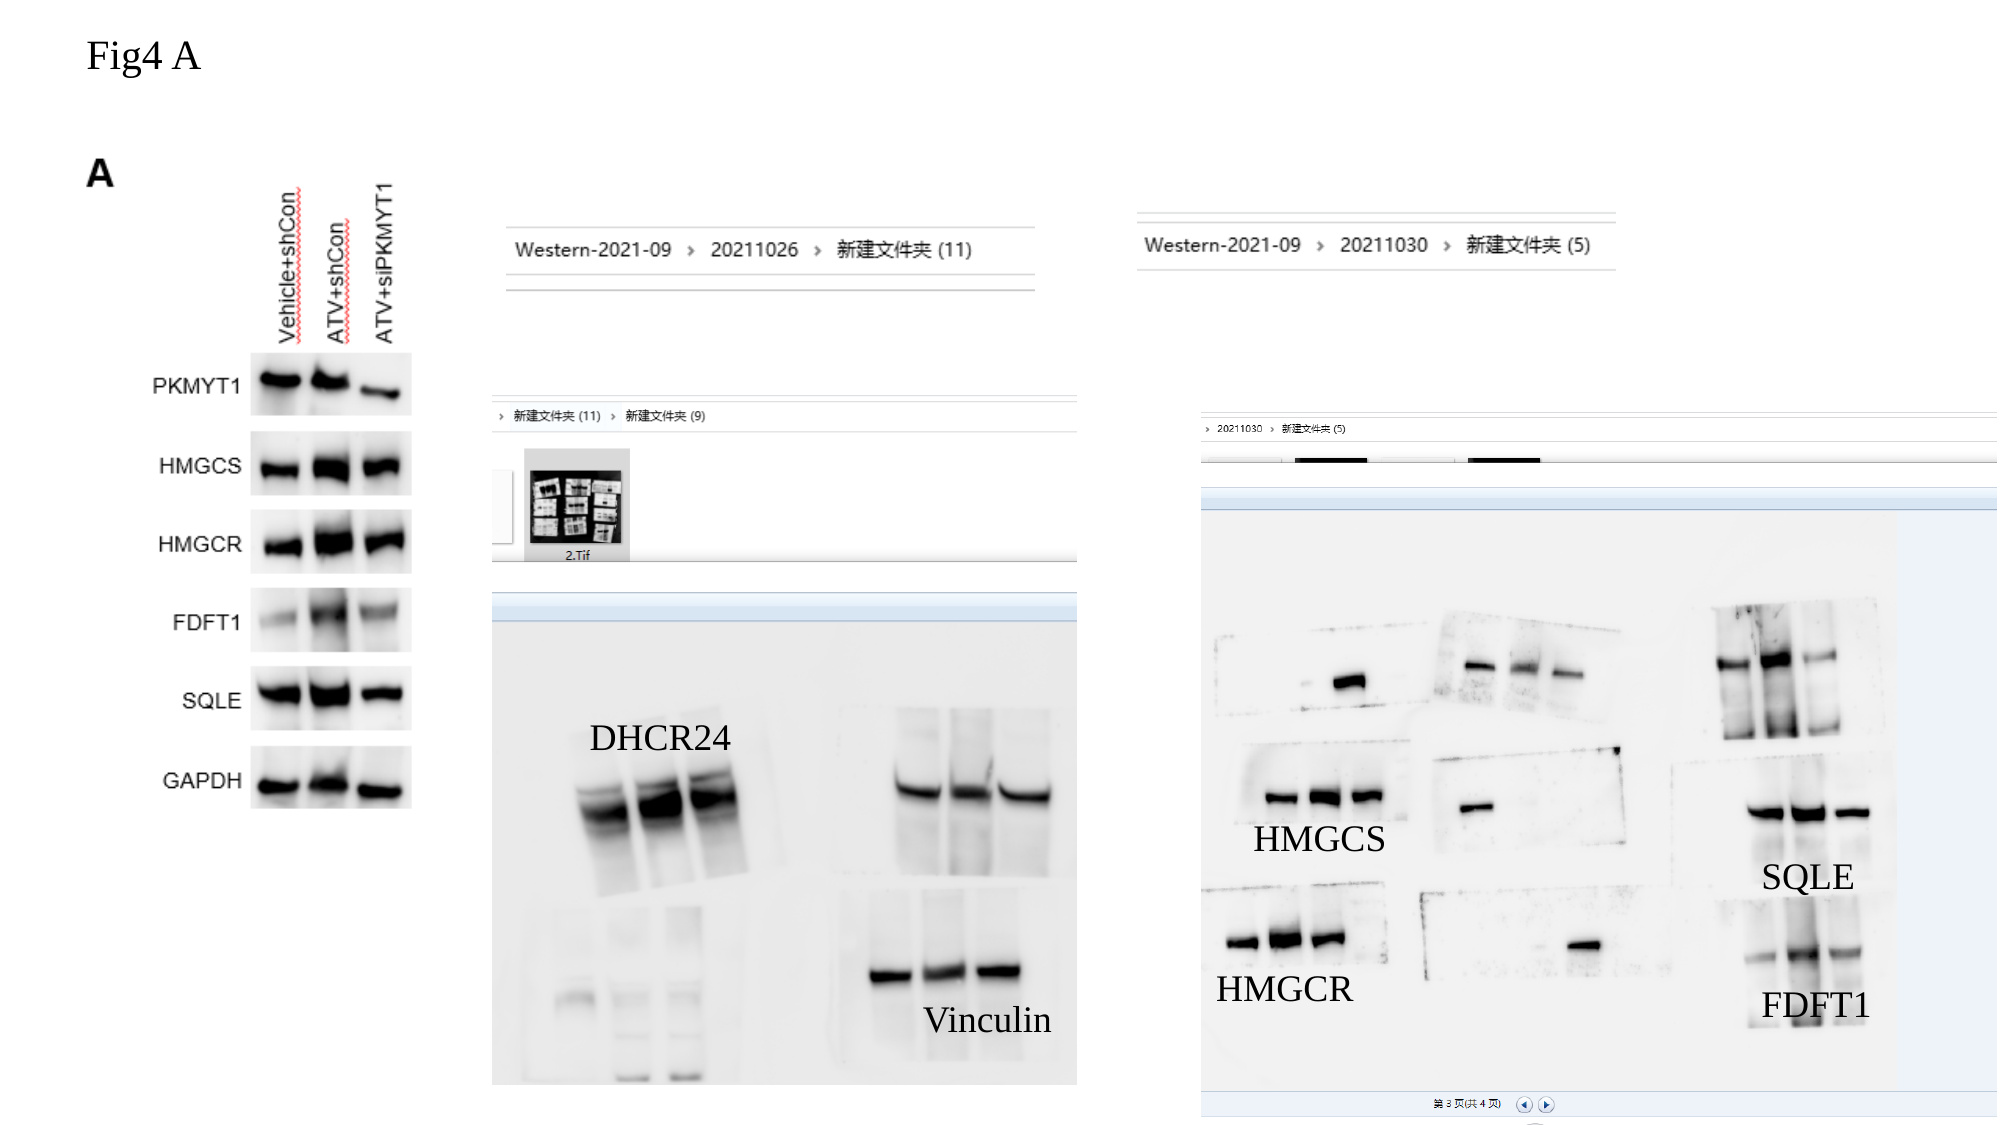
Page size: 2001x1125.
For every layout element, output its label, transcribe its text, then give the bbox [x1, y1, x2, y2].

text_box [1201, 407, 2000, 1125]
title Fig4 A [71, 9, 284, 101]
picture [506, 219, 1035, 318]
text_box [492, 367, 1162, 1085]
picture [71, 101, 473, 870]
picture [1137, 203, 1616, 290]
